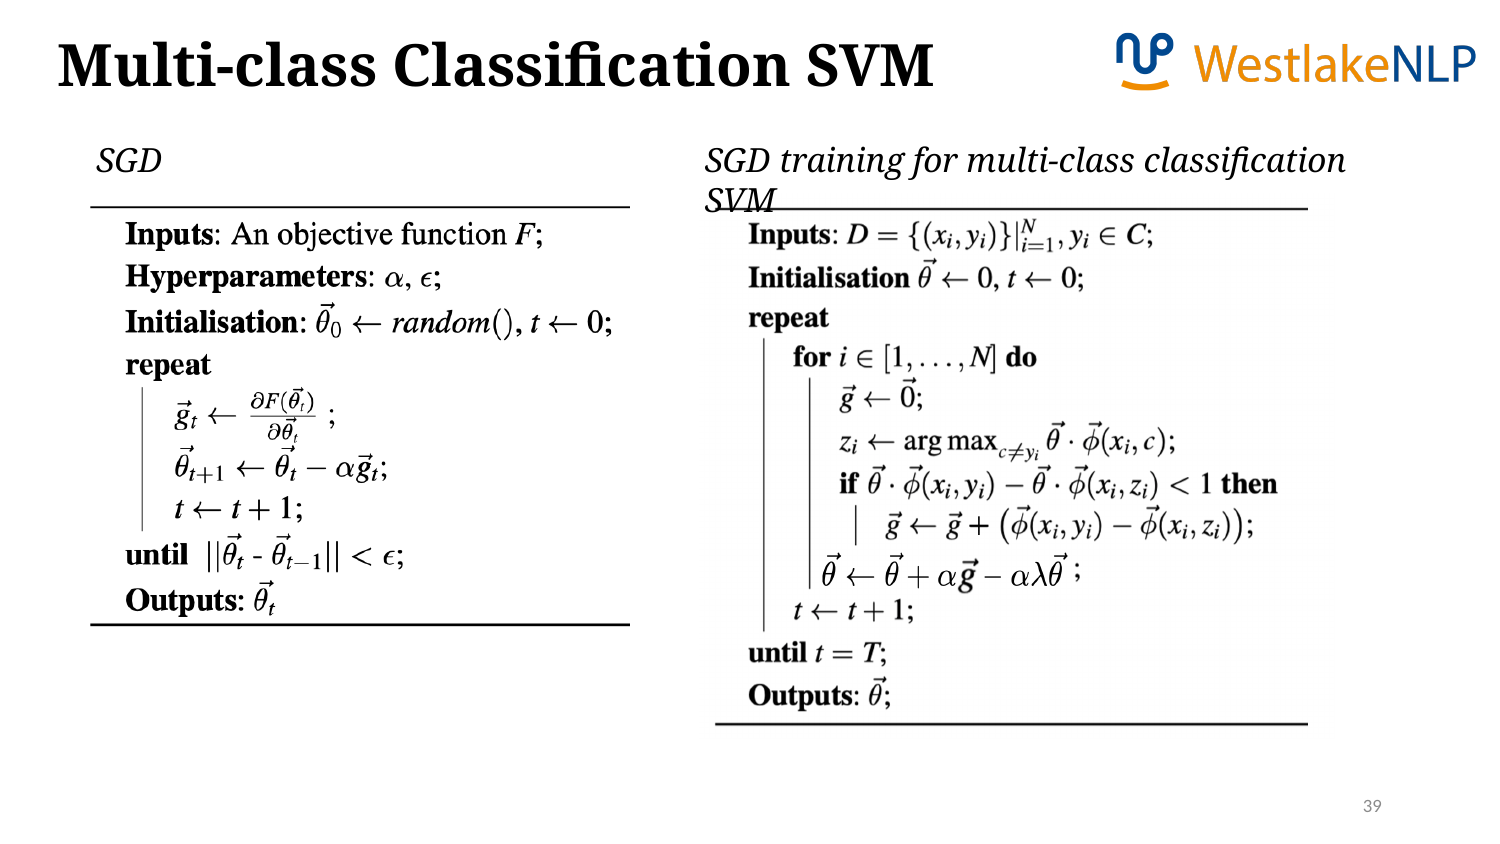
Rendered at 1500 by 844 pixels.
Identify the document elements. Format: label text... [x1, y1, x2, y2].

picture [699, 193, 1335, 739]
text_box SGD training for multi-class classification SVM [690, 132, 1397, 227]
slide_number 39 [1059, 782, 1397, 827]
text_box Multi-class Classification SVM [43, 20, 957, 106]
picture [1094, 0, 1500, 127]
picture [86, 201, 630, 633]
text_box SGD [81, 132, 186, 187]
